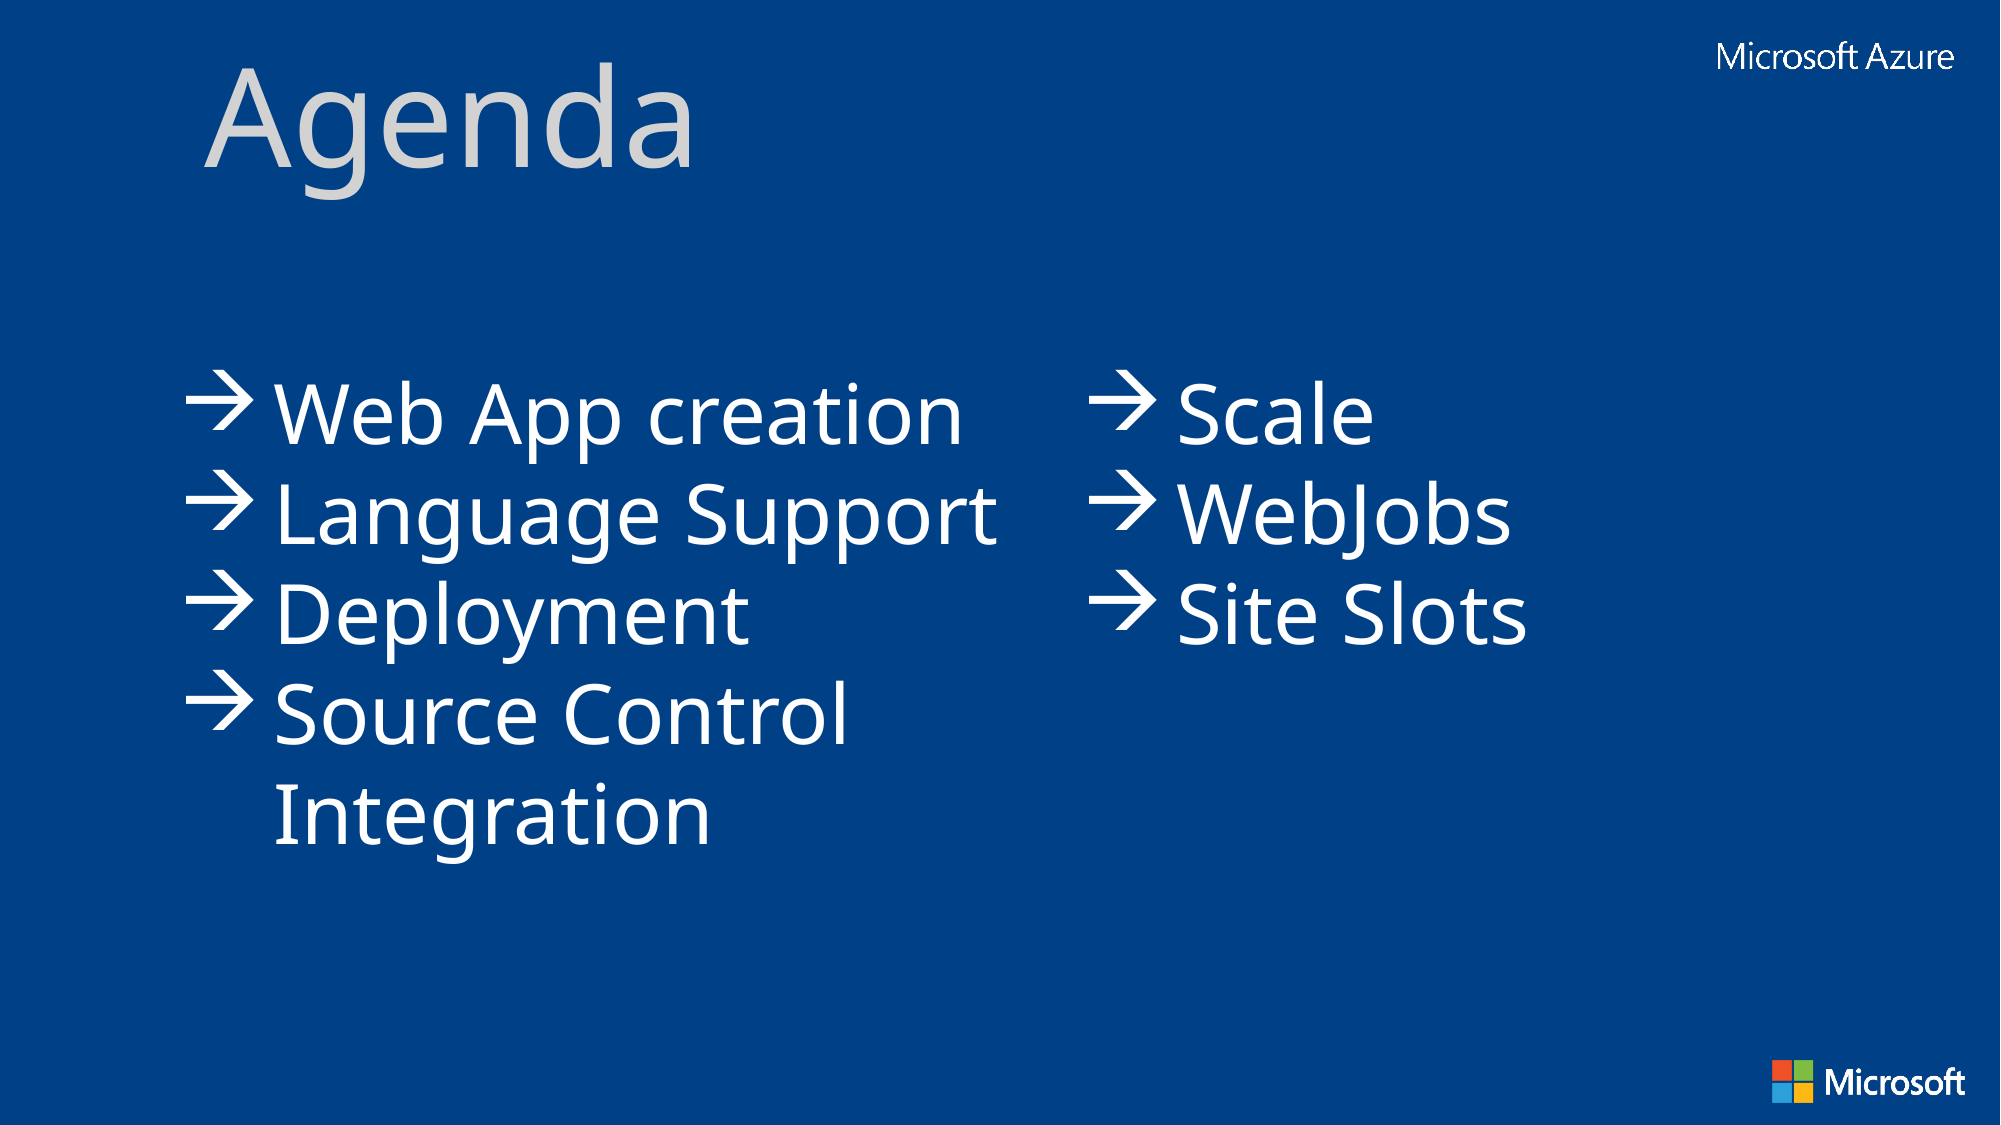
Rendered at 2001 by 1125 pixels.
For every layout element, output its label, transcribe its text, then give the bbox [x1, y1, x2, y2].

subtitle Web App creation Language Support Deployment Source Control Integration Scale WebJobs Site Slots [164, 353, 2000, 891]
picture [1772, 1060, 1965, 1103]
title Agenda [189, 22, 2000, 330]
